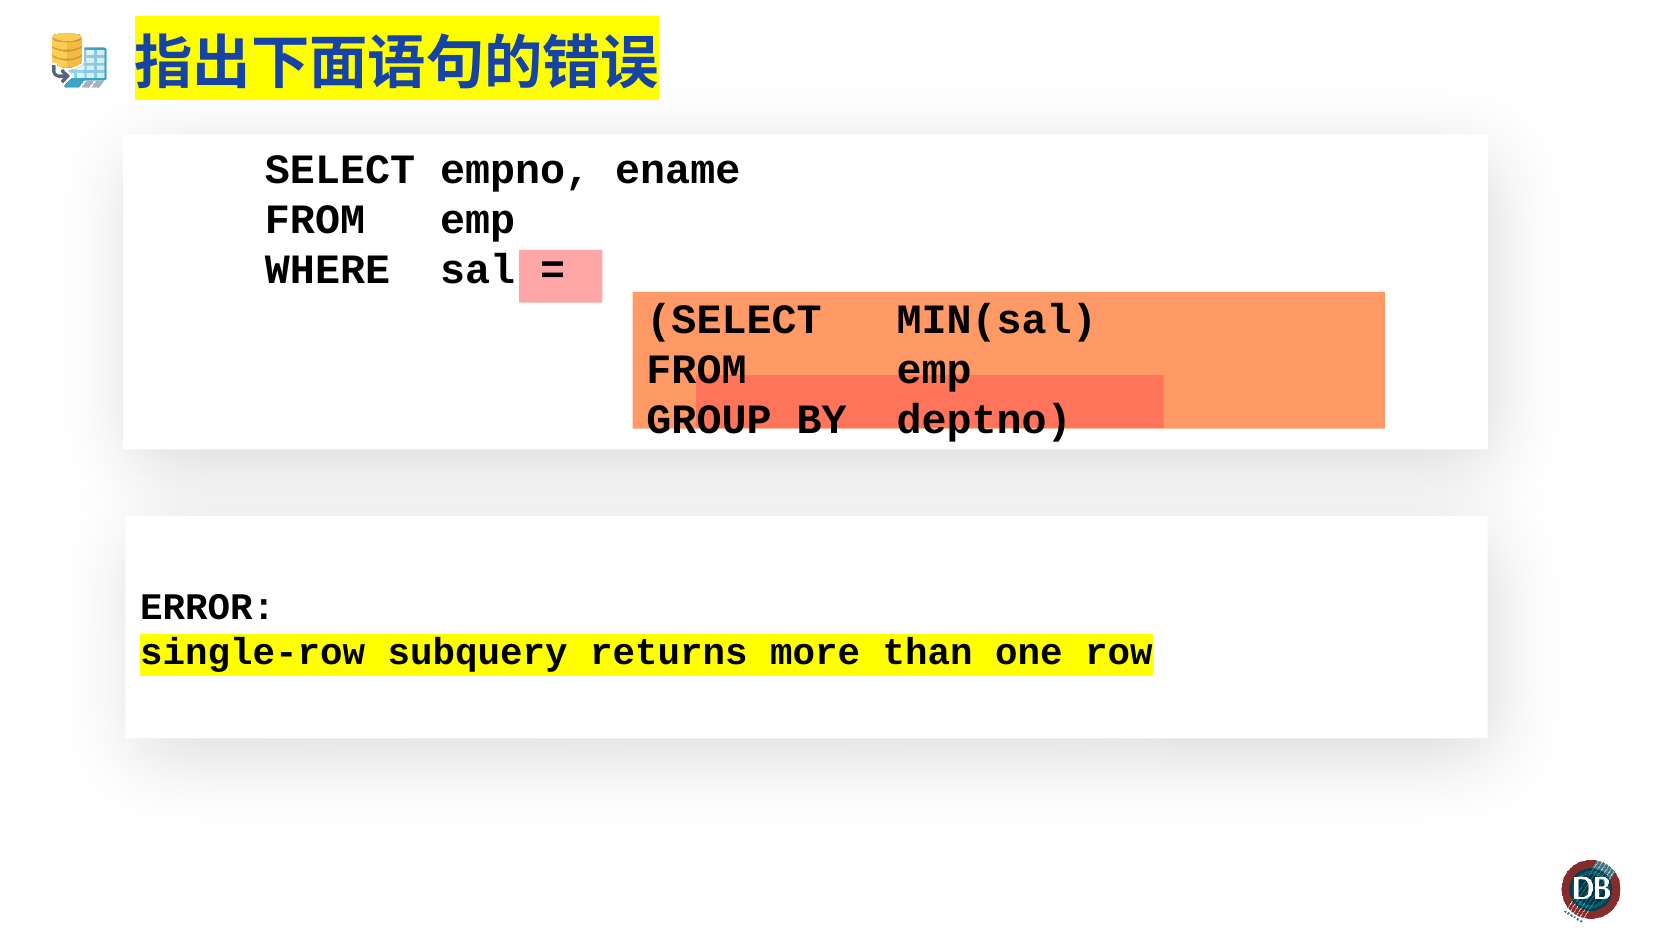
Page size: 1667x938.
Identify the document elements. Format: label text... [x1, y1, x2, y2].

title 指出下面语句的错误 [118, 17, 1590, 103]
text_box SELECT empno, ename FROM emp WHERE sal = (SELECT MIN(sal) FROM emp GROUP BY deptno) [123, 134, 1457, 450]
text_box [121, 132, 1490, 451]
text_box ERROR: single-row subquery returns more than one row [123, 514, 1490, 741]
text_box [518, 249, 1385, 429]
picture [49, 30, 109, 90]
picture [1557, 858, 1623, 924]
